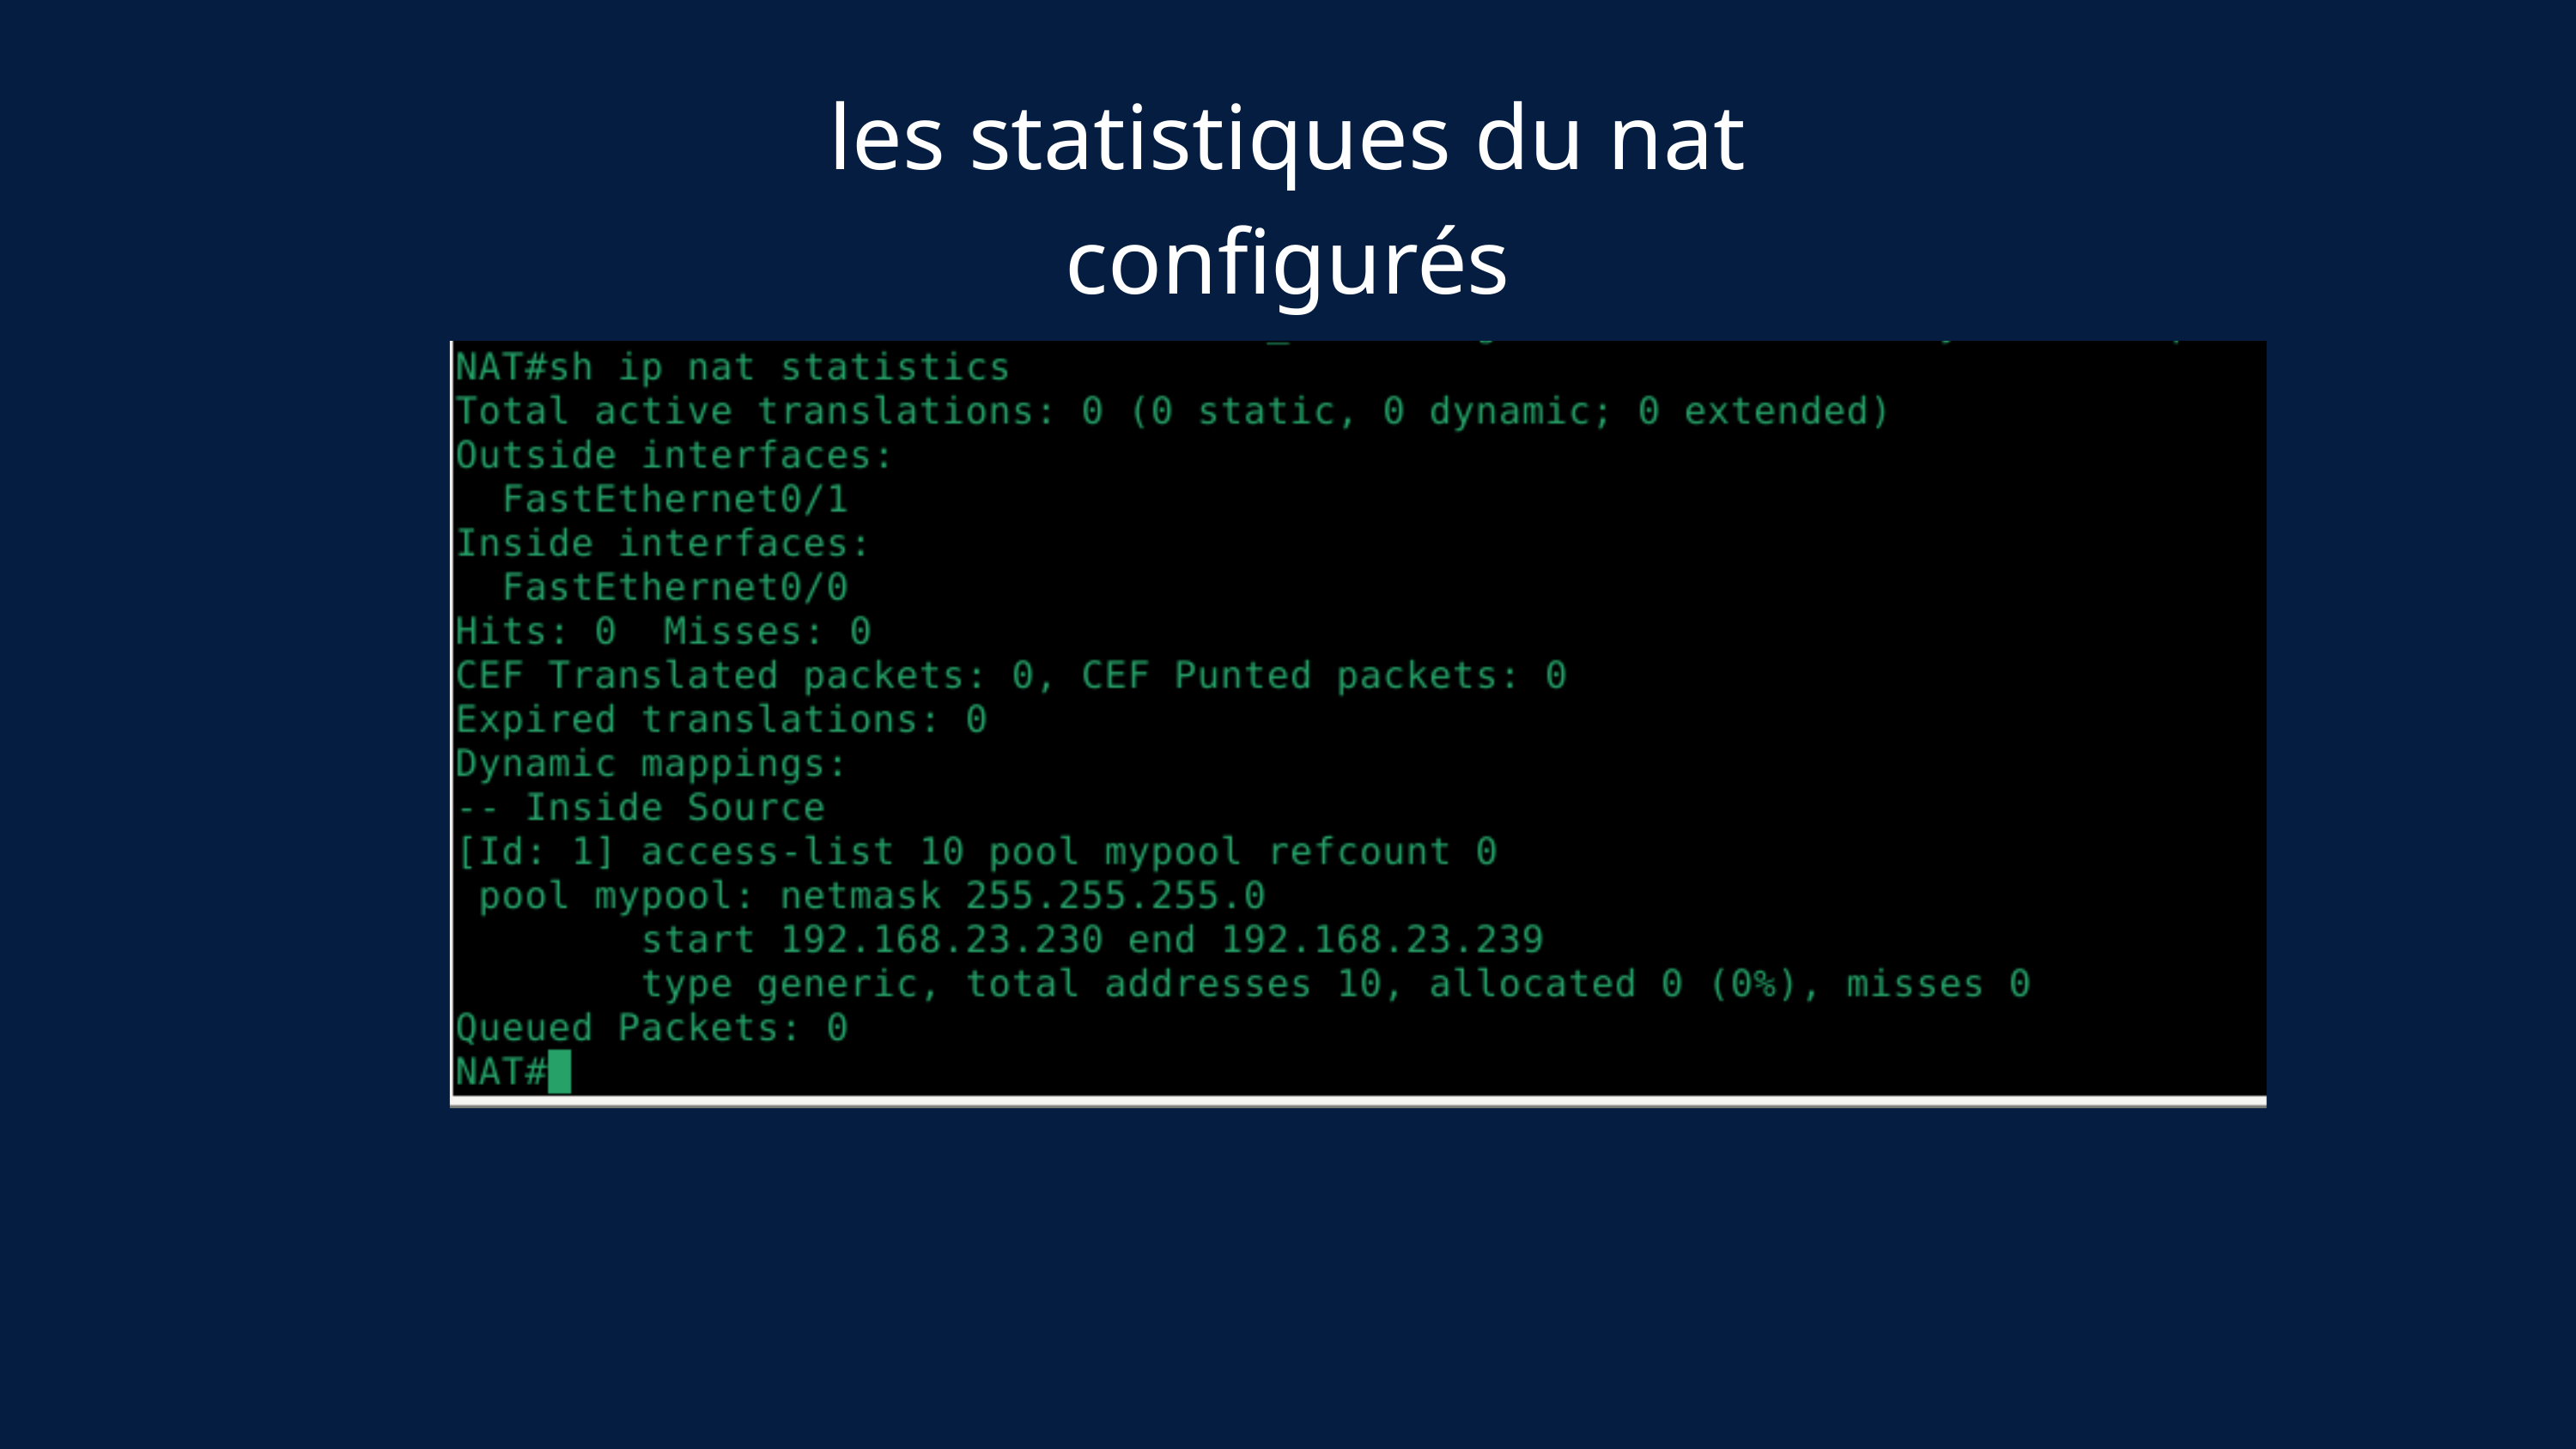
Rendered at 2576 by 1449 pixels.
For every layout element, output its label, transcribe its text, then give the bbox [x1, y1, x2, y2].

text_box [449, 340, 2267, 1108]
text_box les statistiques du nat configurés [772, 62, 1804, 312]
